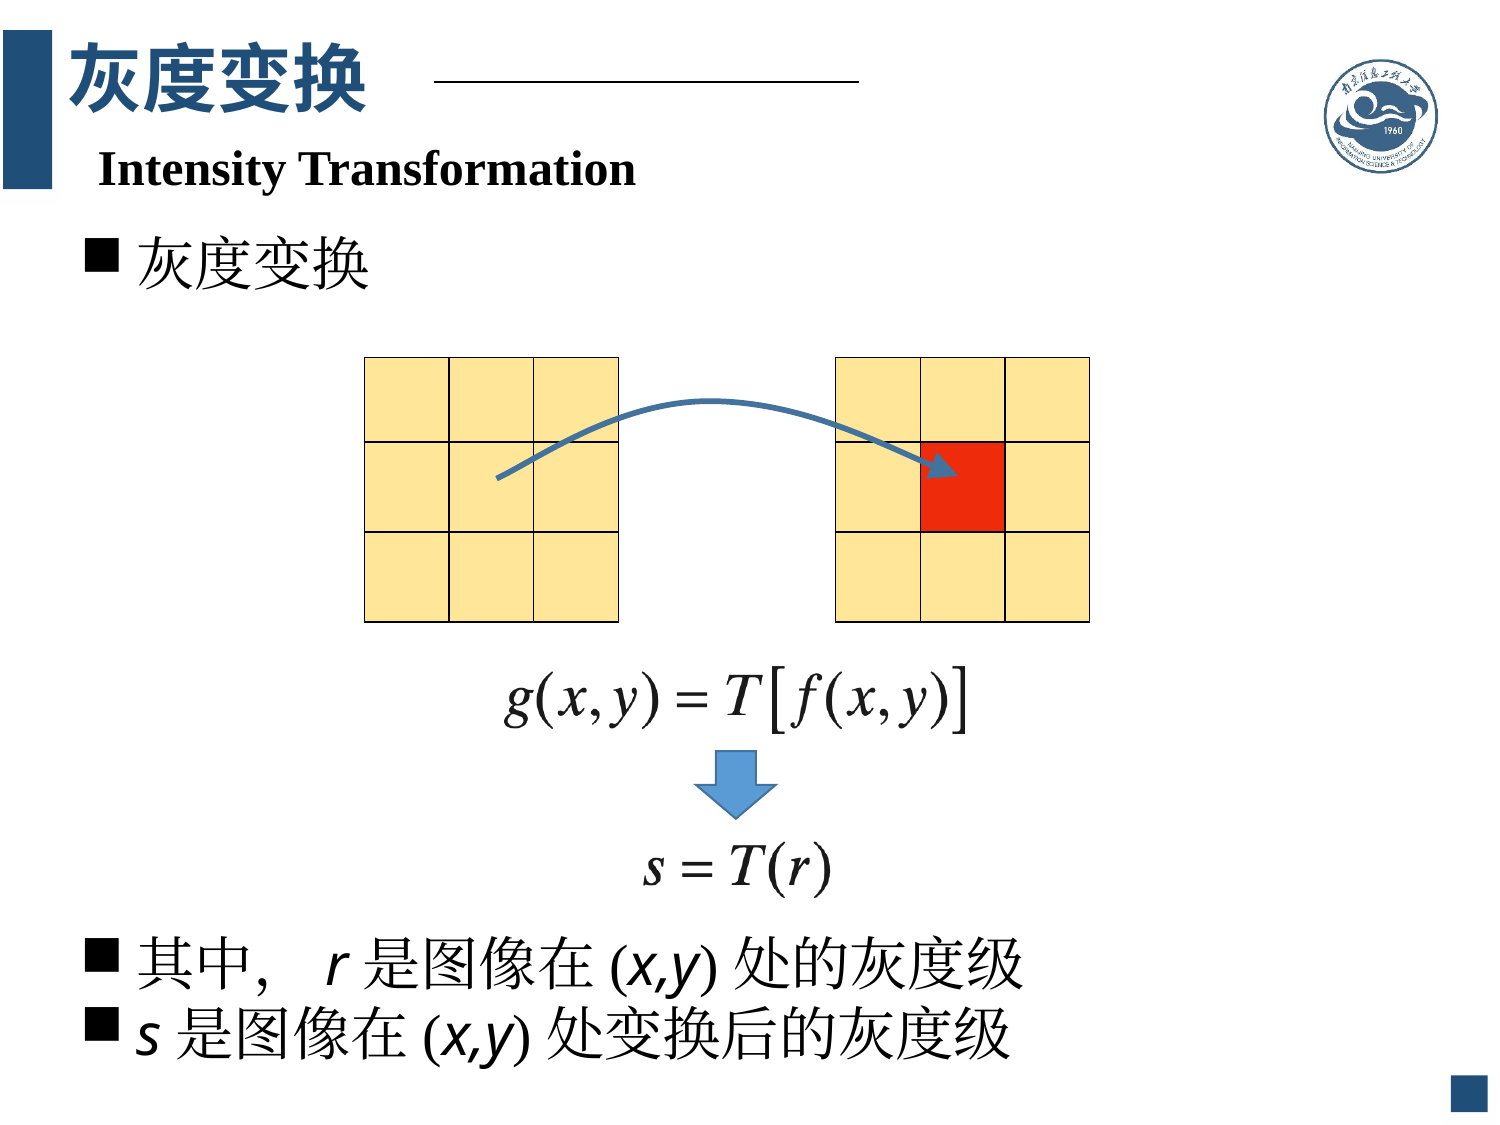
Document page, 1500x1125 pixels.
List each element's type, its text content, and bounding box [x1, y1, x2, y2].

table_cell [450, 443, 533, 531]
table_cell [534, 443, 558, 456]
table_cell [534, 533, 618, 621]
table_cell [365, 533, 448, 621]
table_cell [1006, 443, 1089, 531]
table_cell [450, 533, 533, 621]
table_header [1006, 358, 1089, 441]
text_box [2, 29, 53, 190]
text_box 灰度变换 [52, 16, 501, 148]
text_box [496, 400, 959, 480]
table_header [836, 358, 920, 441]
table_header [921, 358, 1004, 441]
table_cell [921, 533, 1004, 621]
table_cell [1006, 533, 1089, 621]
table_header [365, 358, 448, 441]
text_box 灰度变换 其中，r是图像在(x,y)处的灰度级 s是图像在(x,y)处变换后的灰度级 [65, 219, 1488, 1125]
table_cell [836, 533, 920, 621]
table_cell [836, 477, 920, 531]
table_cell [365, 443, 448, 531]
table_header [450, 358, 533, 441]
table_header [534, 358, 618, 441]
table_cell [886, 443, 920, 458]
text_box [479, 643, 1021, 922]
picture [1308, 44, 1452, 185]
text_box Intensity Transformation [82, 102, 1153, 236]
table_cell [921, 443, 1004, 531]
table_cell [534, 478, 618, 531]
